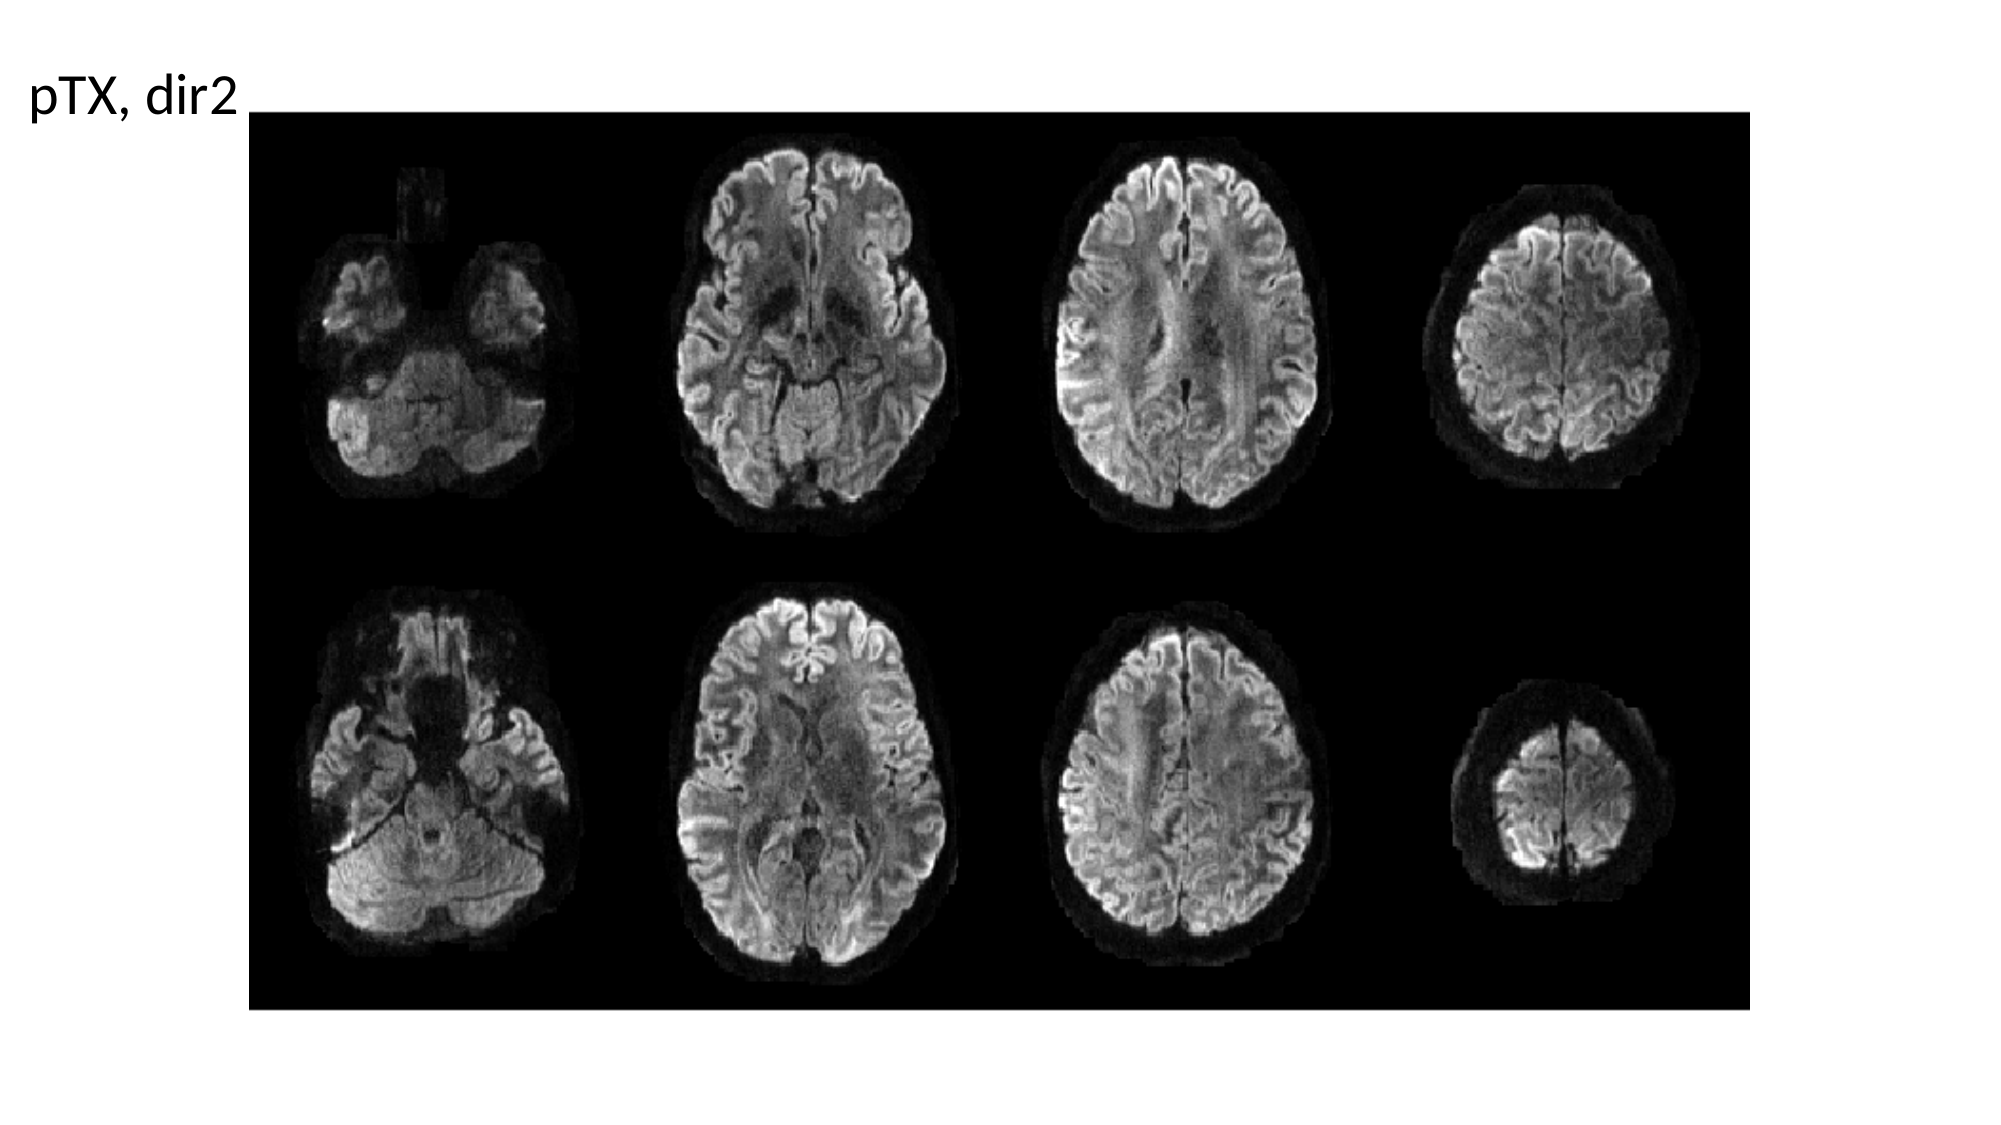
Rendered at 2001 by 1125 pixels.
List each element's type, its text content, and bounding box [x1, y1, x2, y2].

text_box pTX, dir2 [13, 49, 249, 134]
picture [249, 0, 1750, 1125]
